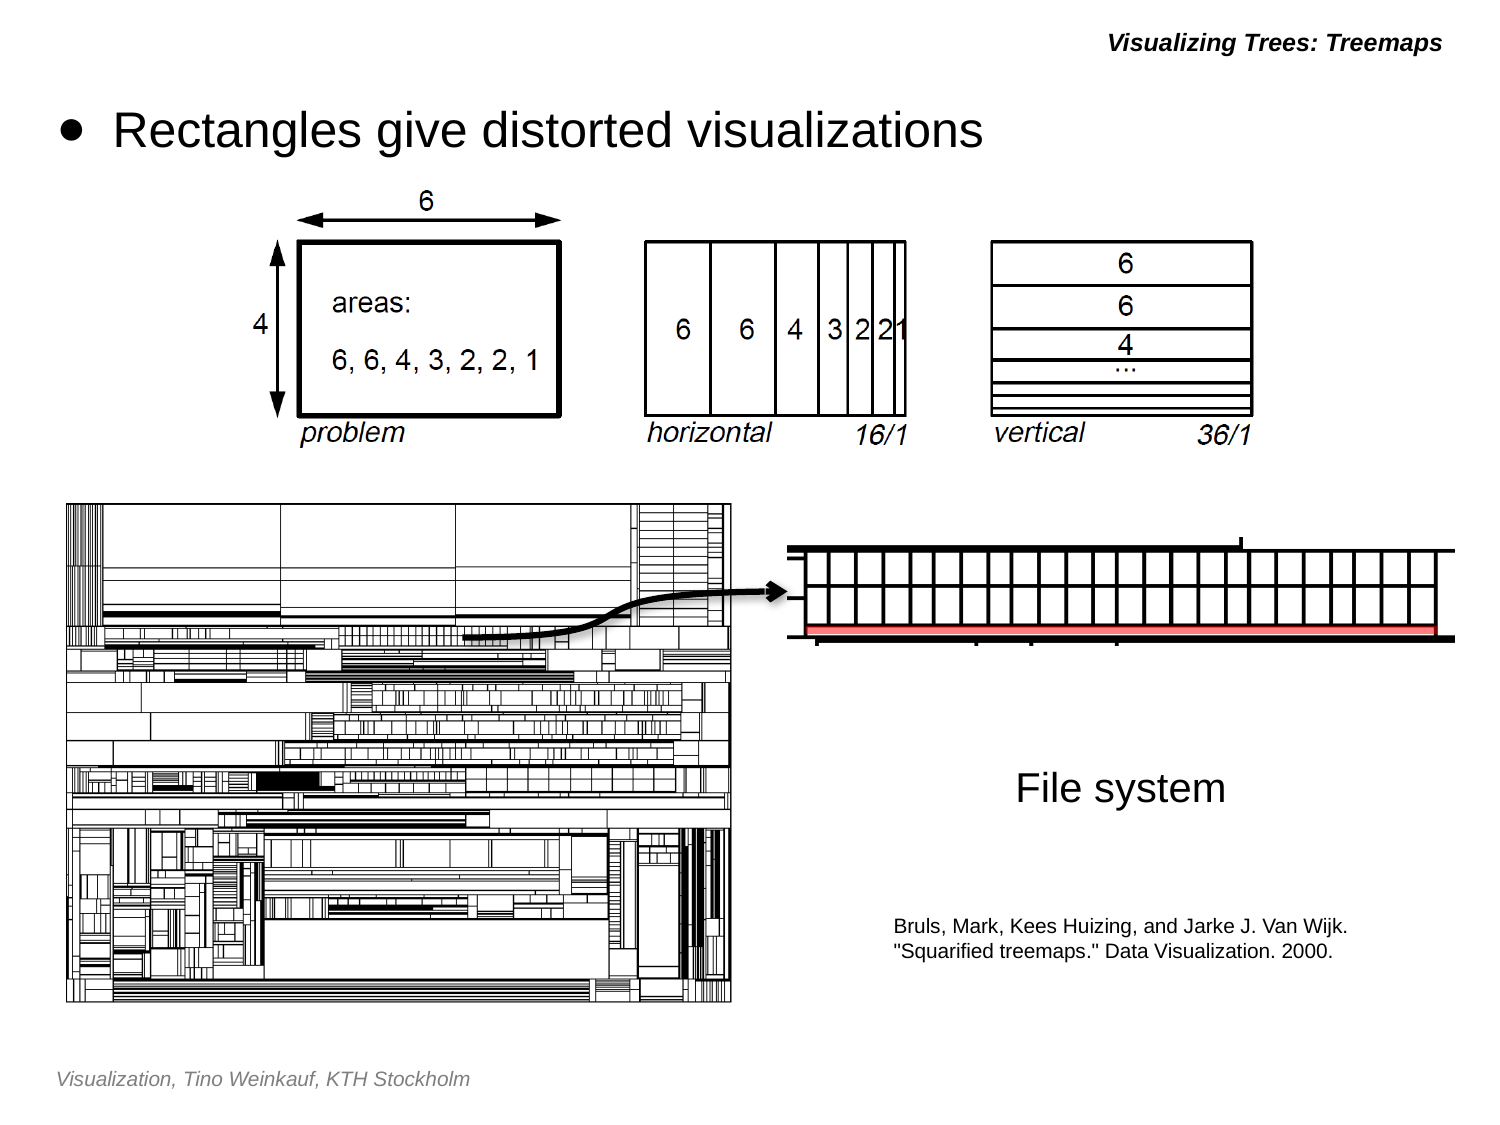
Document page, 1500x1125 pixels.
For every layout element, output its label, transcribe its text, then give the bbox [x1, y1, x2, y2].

text_box File system [1000, 753, 1242, 819]
picture [787, 537, 1455, 646]
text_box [462, 591, 788, 638]
title Visualizing Trees: Treemaps [237, 18, 1460, 67]
text_box Bruls, Mark, Kees Huizing, and Jarke J. Van Wijk. "Squarified treemaps." Data Visualization. 2000. [878, 905, 1364, 971]
list Rectangles give distorted visualizations [40, 89, 1460, 1036]
picture [62, 499, 734, 1007]
picture [249, 187, 1263, 453]
